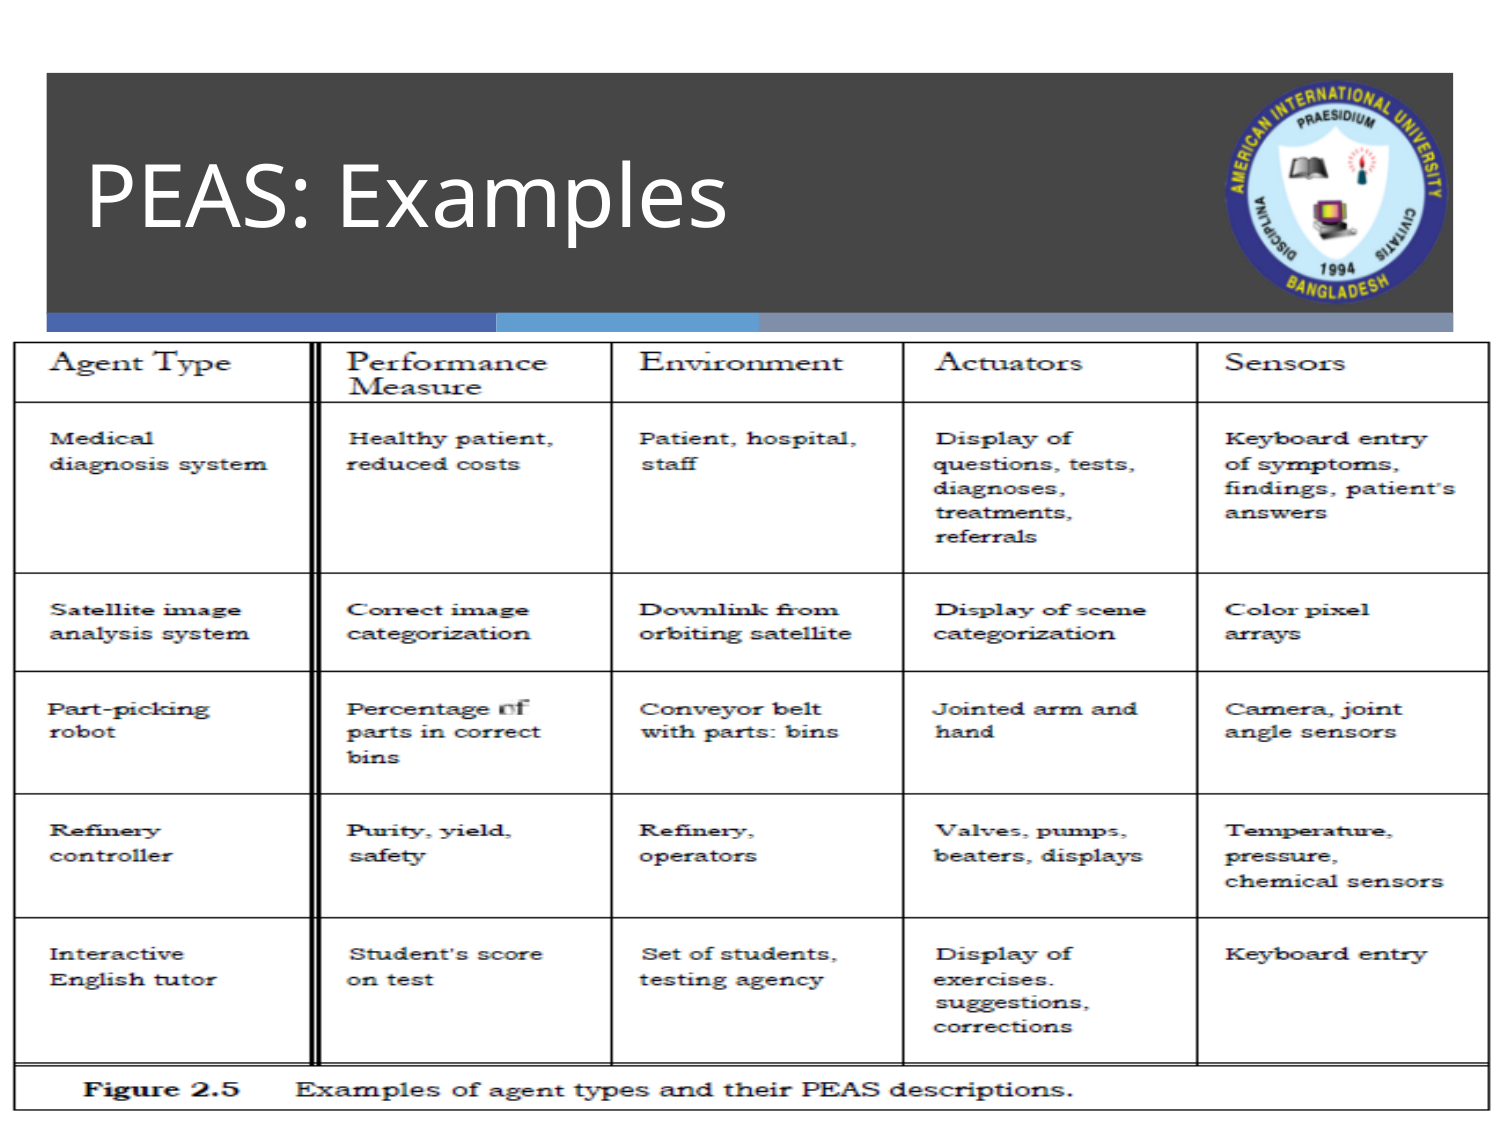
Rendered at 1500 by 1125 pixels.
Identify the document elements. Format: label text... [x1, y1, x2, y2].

picture [0, 331, 1500, 1119]
picture [1220, 75, 1454, 310]
title PEAS: Examples [69, 73, 1351, 253]
